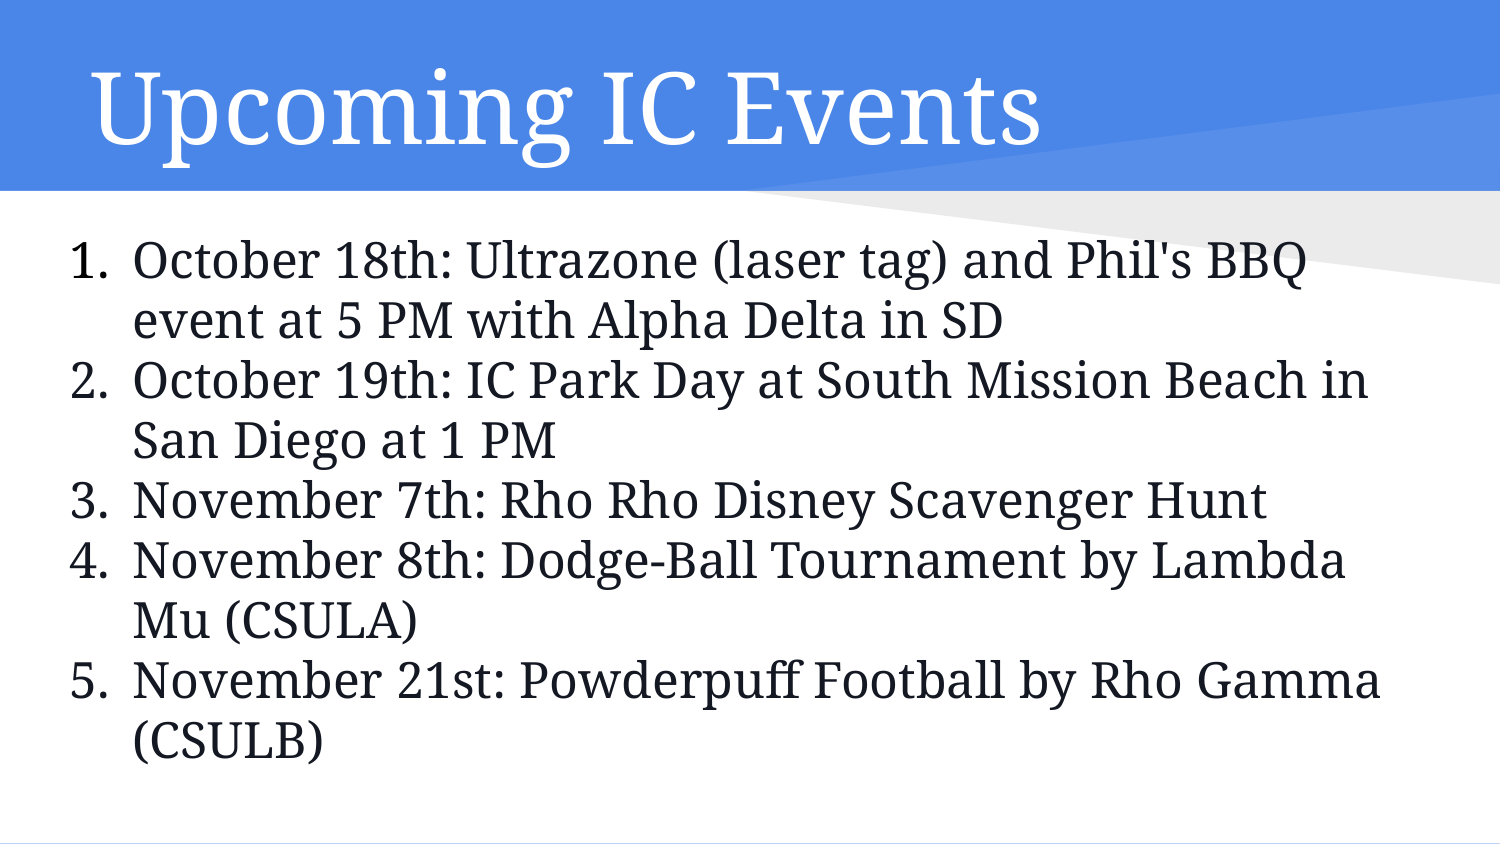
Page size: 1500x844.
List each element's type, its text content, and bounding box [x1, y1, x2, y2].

title Upcoming IC Events [75, 33, 1425, 175]
list October 18th: Ultrazone (laser tag) and Phil's BBQ event at 5 PM with Alpha Delta in SD October 19th: IC Park Day at South Mission Beach in San Diego at 1 PM November 7th: Rho Rho Disney Scavenger Hunt November 8th: Dodge-Ball Tournament by Lambda Mu (CSULA) November 21st: Powderpuff Football by Rho Gamma (CSULB) [42, 213, 1425, 789]
